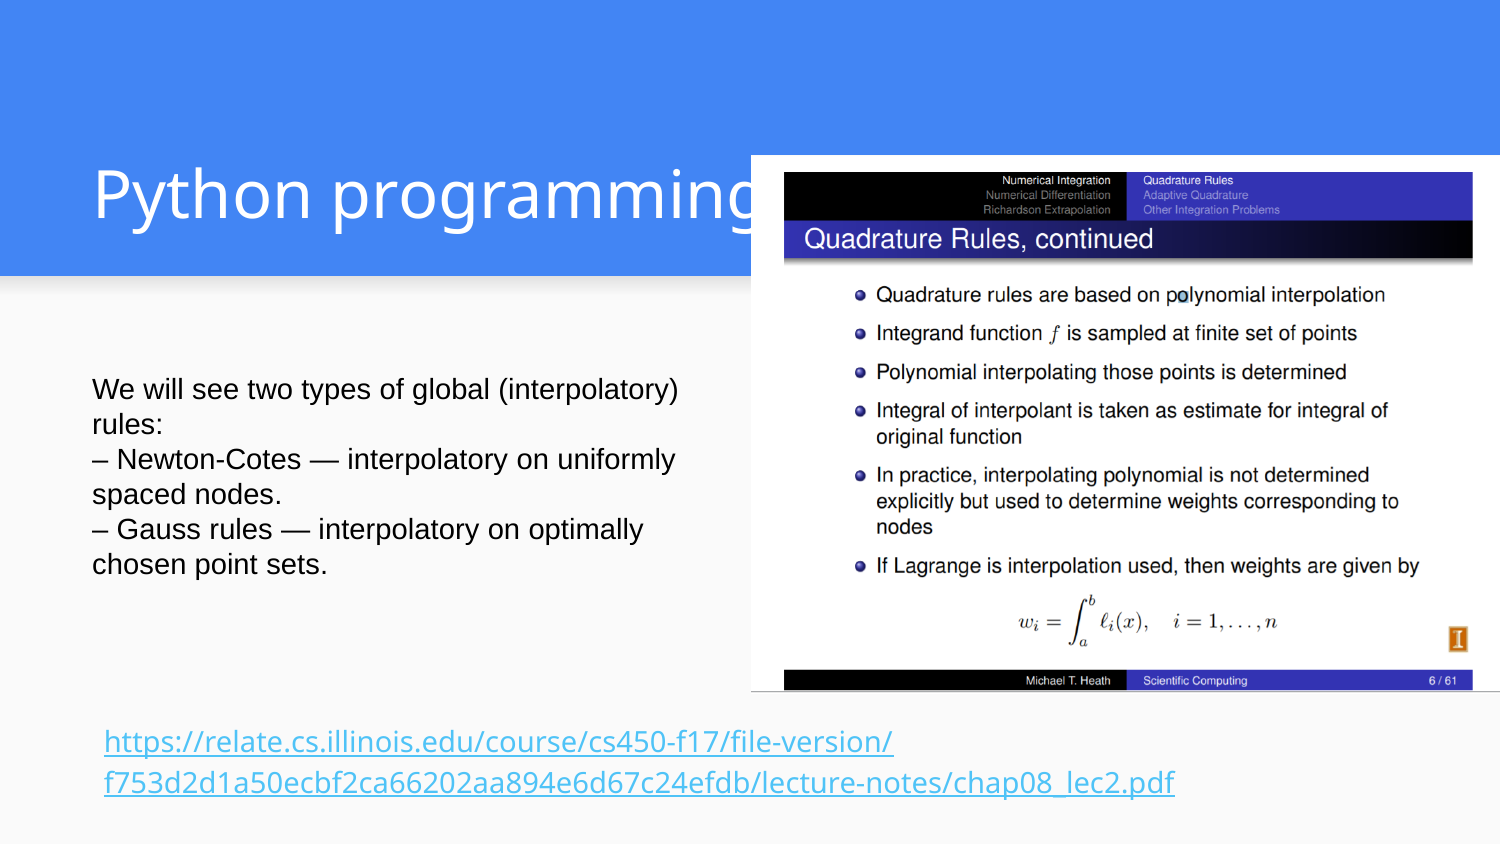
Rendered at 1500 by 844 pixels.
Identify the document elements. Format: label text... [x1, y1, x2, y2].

title Python programming [77, 121, 1427, 248]
list https://relate.cs.illinois.edu/course/cs450-f17/file-version/f753d2d1a50ecbf2ca66202aa894e6d67c24efdb/lecture-notes/chap08_lec2.pdf [65, 703, 1427, 810]
text_box We will see two types of global (interpolatory) rules: – Newton-Cotes — interpolatory on uniformly spaced nodes. – Gauss rules — interpolatory on optimally chosen point sets. [77, 363, 725, 588]
picture [751, 155, 1500, 694]
